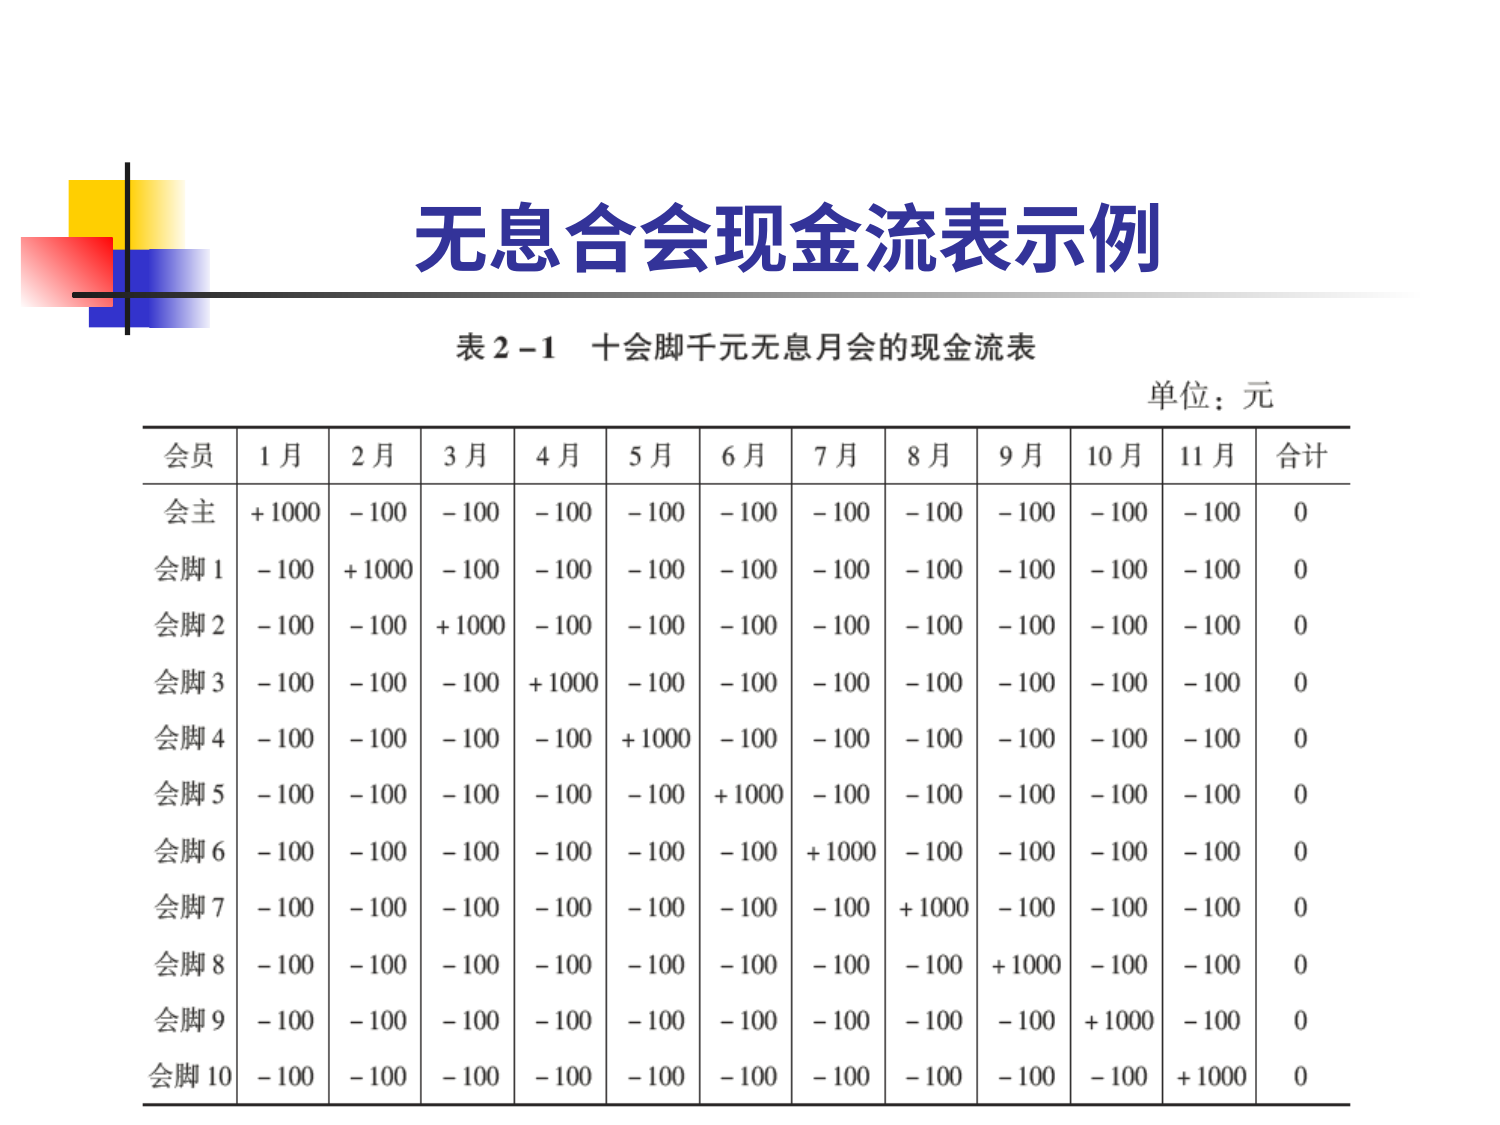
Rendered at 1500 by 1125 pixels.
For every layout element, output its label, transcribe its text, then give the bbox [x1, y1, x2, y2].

title 无息合会现金流表示例 [182, 101, 1395, 290]
picture [140, 328, 1356, 1111]
